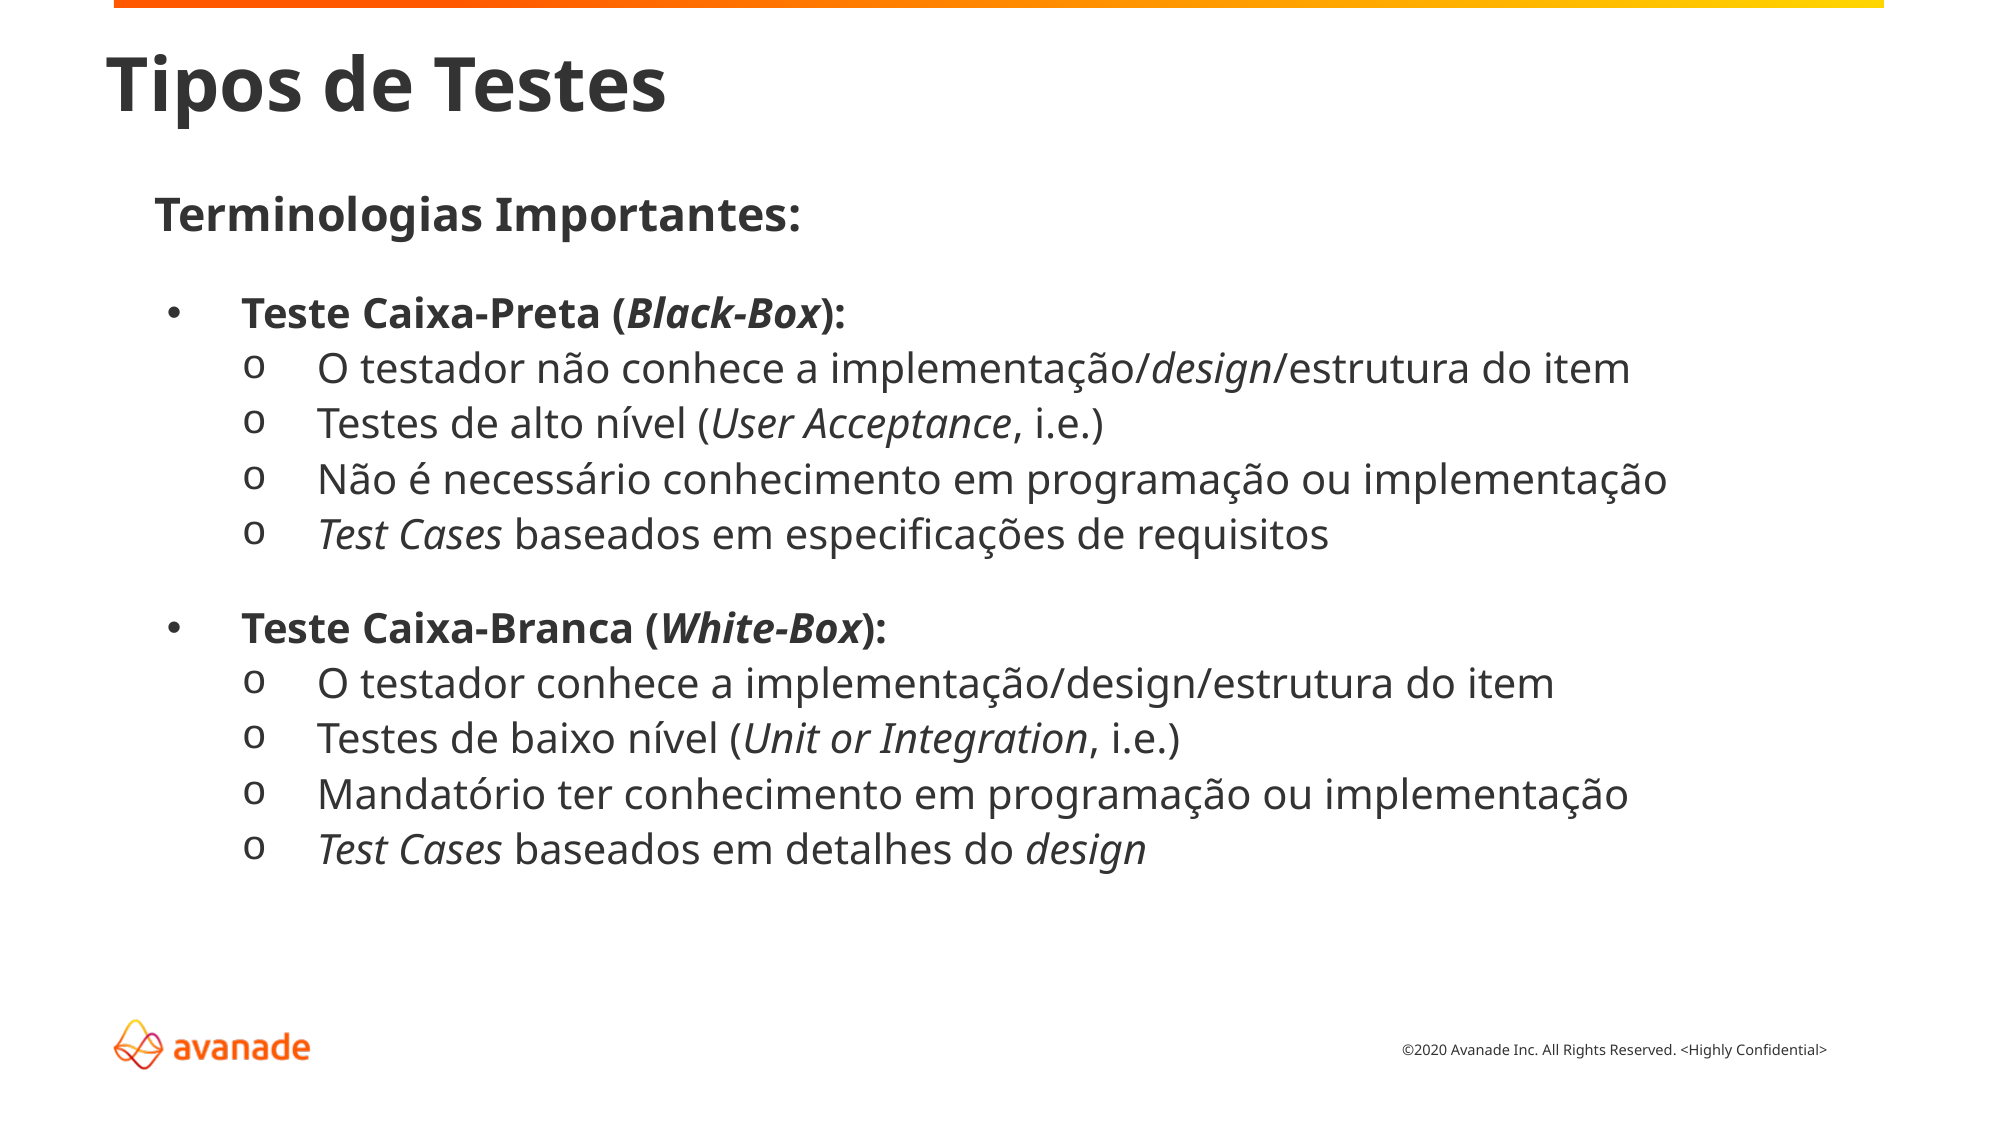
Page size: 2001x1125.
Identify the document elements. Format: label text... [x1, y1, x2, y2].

text_box Teste Caixa-Preta (Black-Box): O testador não conhece a implementação/design/estrutura do item Testes de alto nível (User Acceptance, i.e.) Não é necessário conhecimento em programação ou implementação Test Cases baseados em especificações de requisitos [76, 284, 1876, 599]
text_box Tipos de Testes [90, 39, 1816, 139]
text_box Terminologias Importantes: [0, 183, 1799, 250]
text_box Teste Caixa-Branca (White-Box): O testador conhece a implementação/design/estrutura do item Testes de baixo nível (Unit or Integration, i.e.) Mandatório ter conhecimento em programação ou implementação Test Cases baseados em detalhes do design [76, 599, 1876, 917]
picture [93, 999, 339, 1090]
